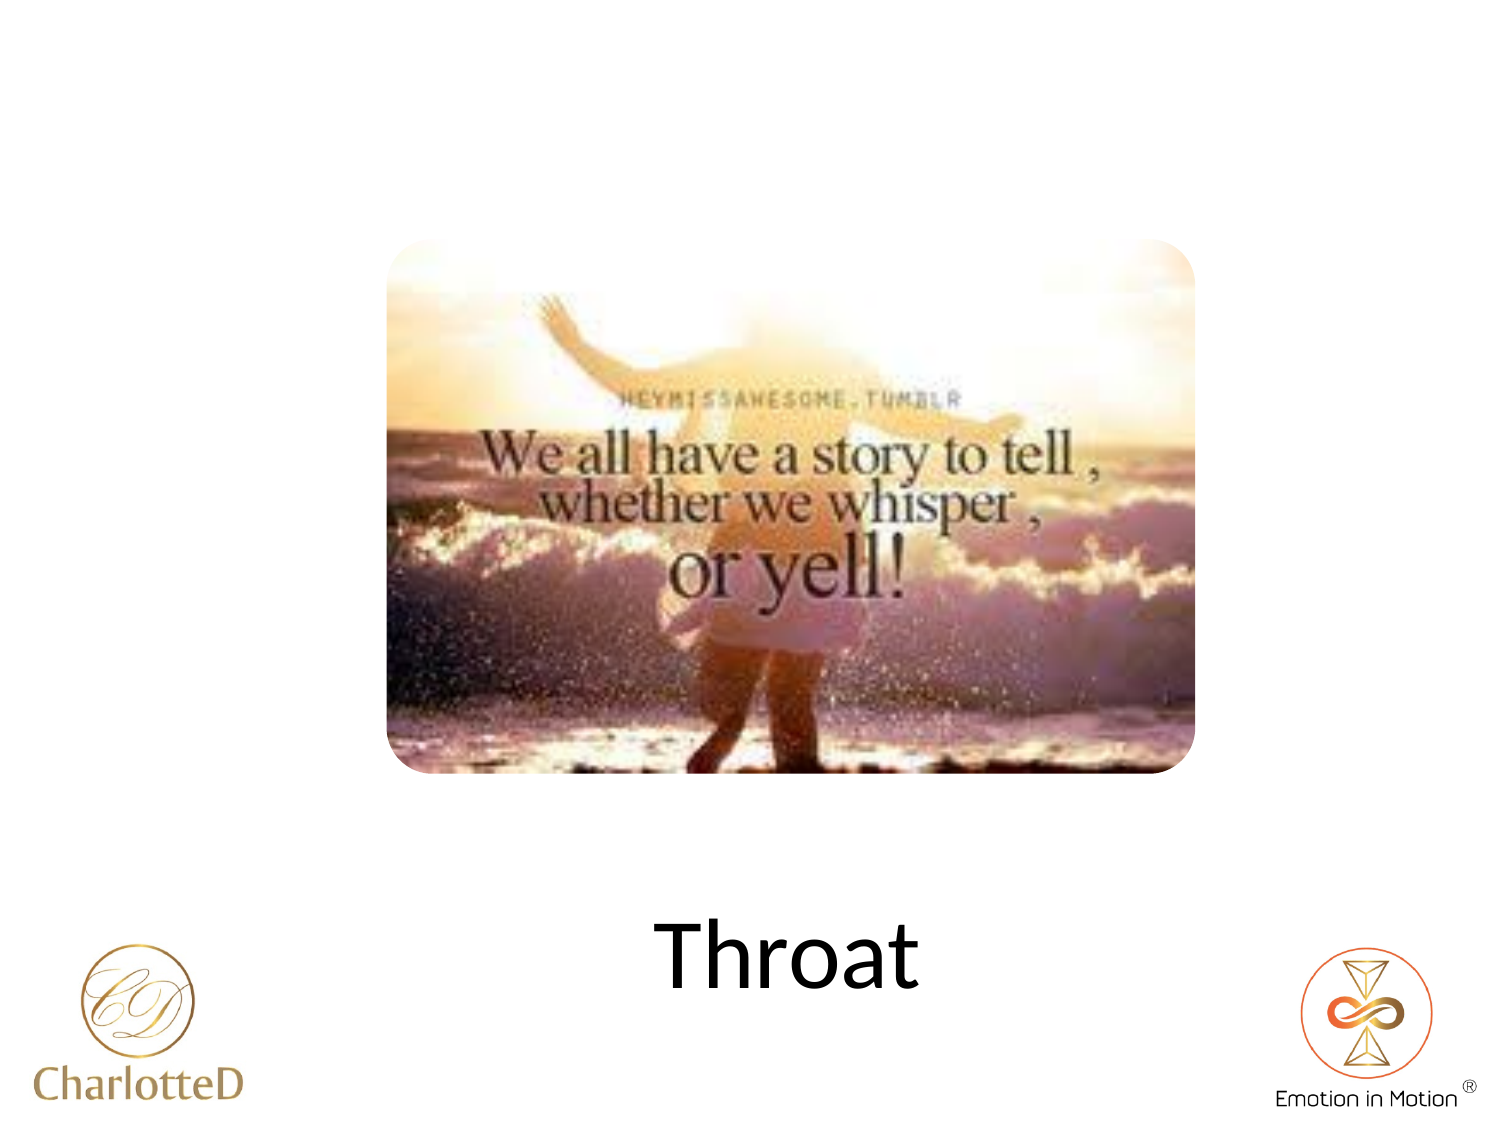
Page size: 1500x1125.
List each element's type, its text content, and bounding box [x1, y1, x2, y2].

picture [29, 941, 248, 1105]
picture [1274, 944, 1479, 1109]
picture [386, 238, 1196, 774]
text_box Throat [639, 881, 937, 1017]
